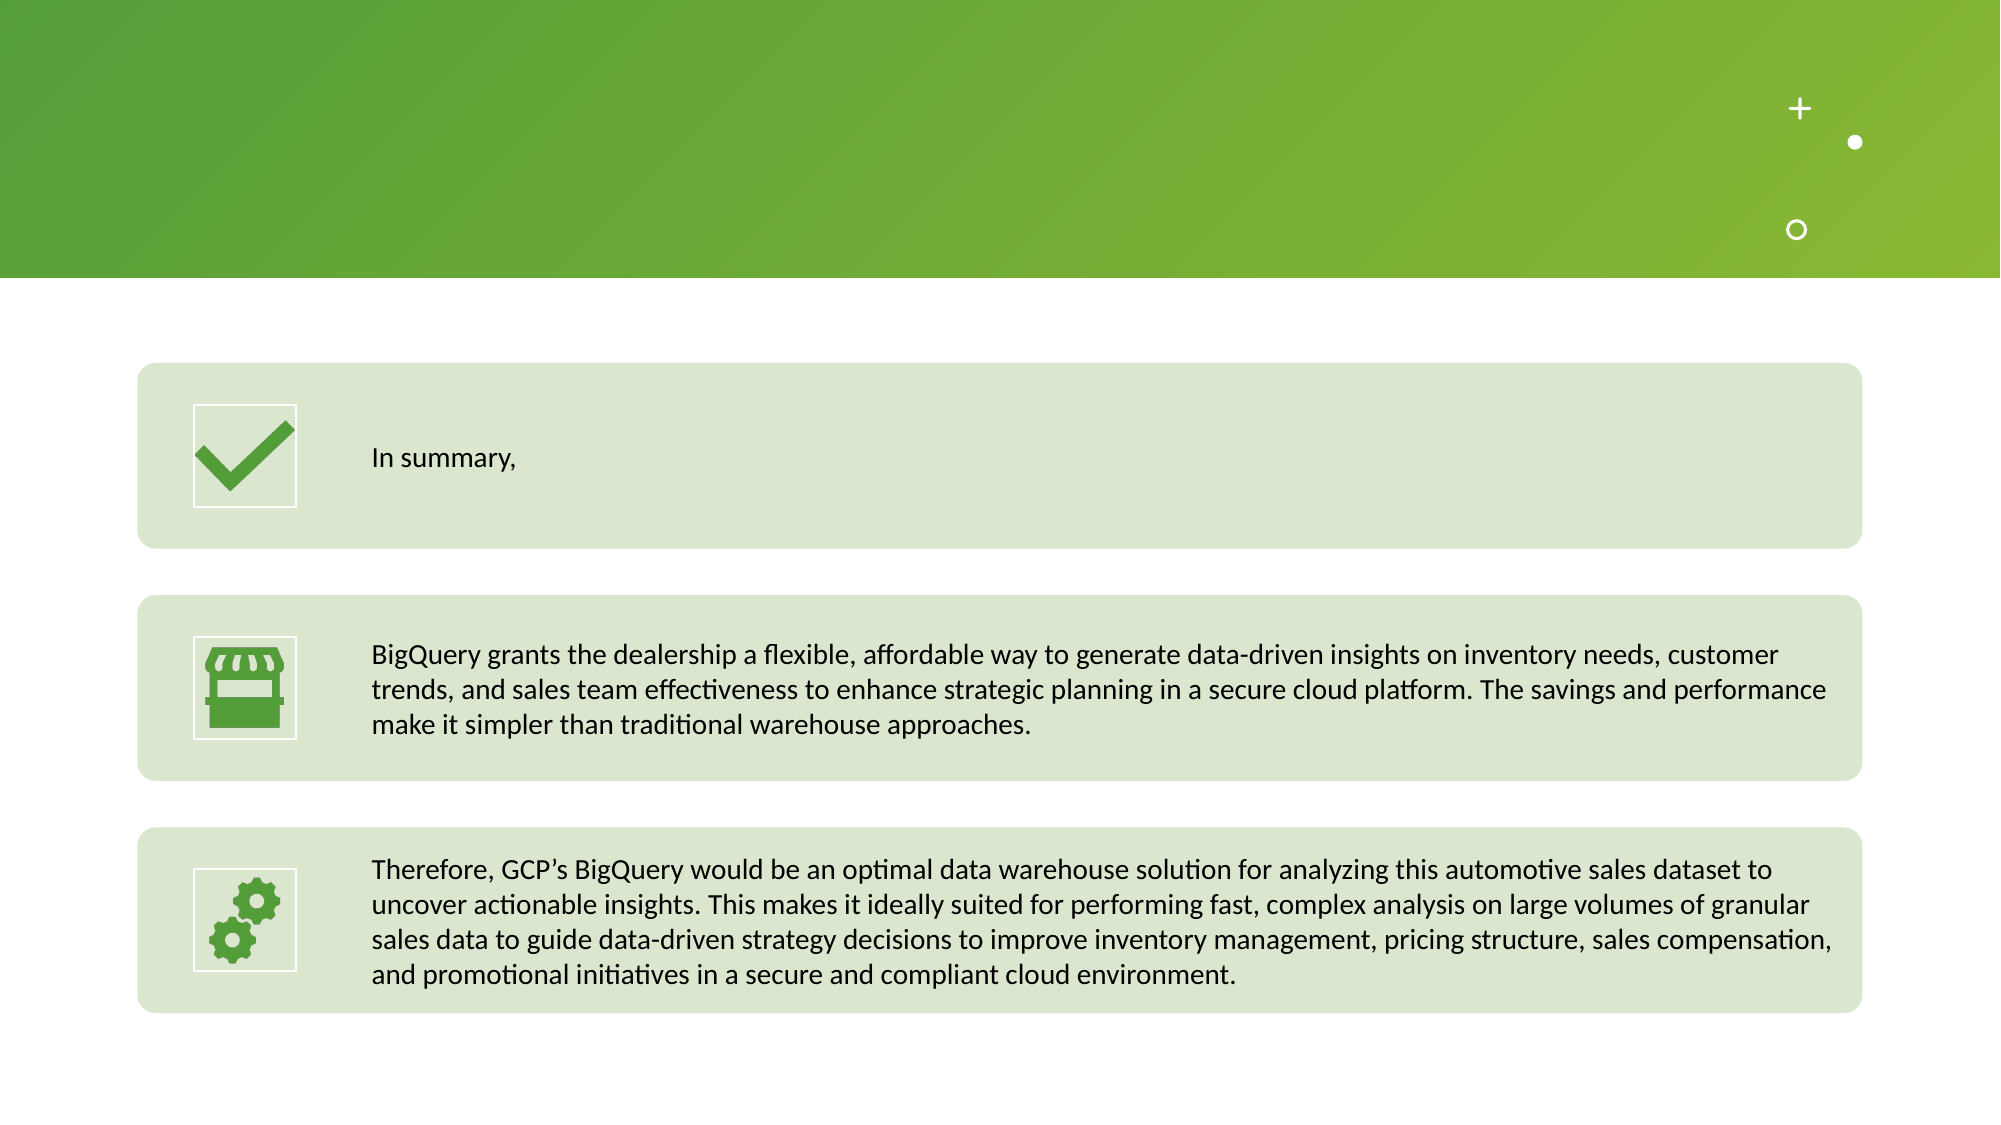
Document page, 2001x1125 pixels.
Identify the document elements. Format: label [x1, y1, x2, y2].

text_box [1786, 219, 1808, 241]
text_box [0, 0, 2000, 278]
text_box [1788, 97, 1812, 120]
text_box [137, 362, 1863, 1014]
text_box [1847, 134, 1863, 150]
